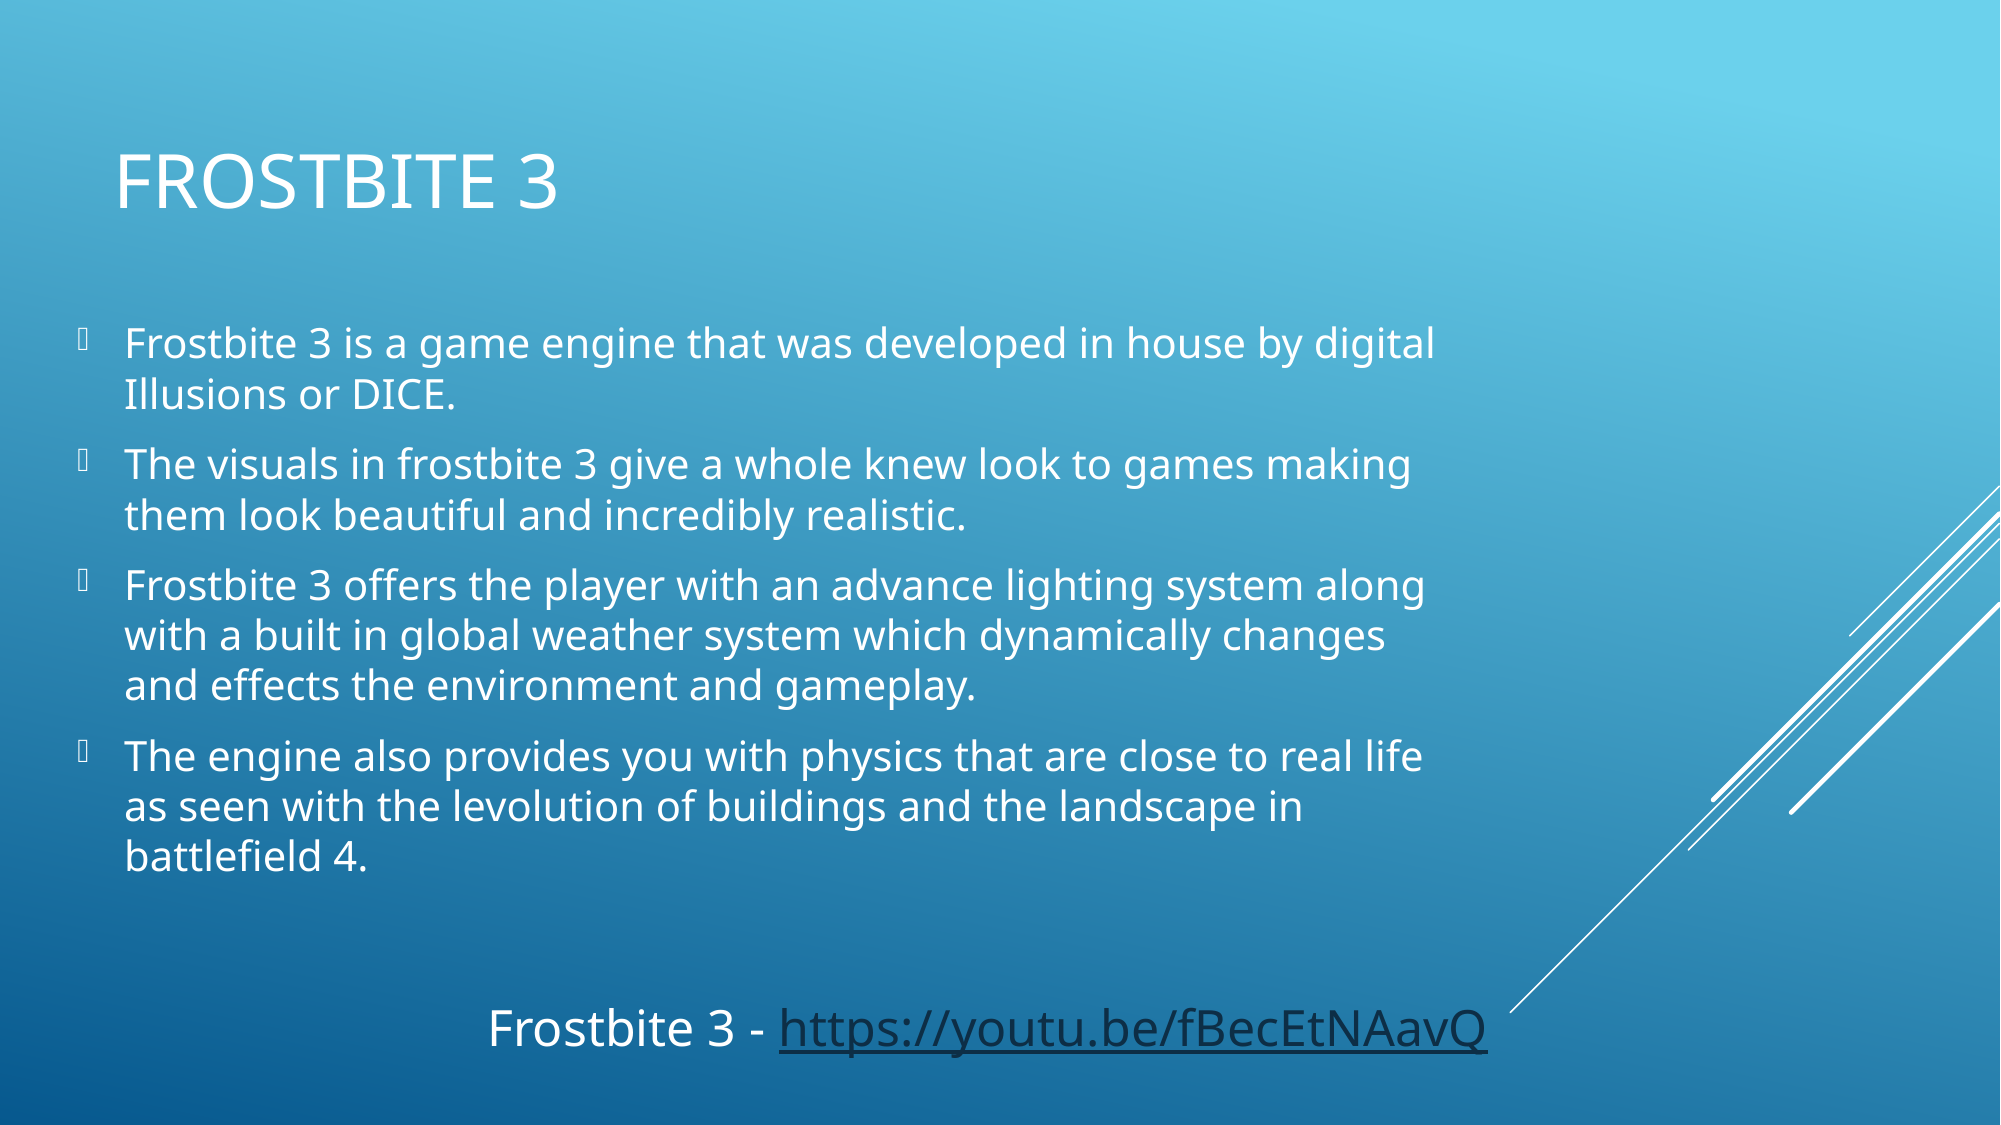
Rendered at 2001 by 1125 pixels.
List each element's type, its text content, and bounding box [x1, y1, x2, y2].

title Frostbite 3 [98, 55, 1499, 303]
list Frostbite 3 is a game engine that was developed in house by digital Illusions or DICE. The visuals in frostbite 3 give a whole knew look to games making them look beautiful and incredibly realistic. Frostbite 3 offers the player with an advance lighting system along with a built in global weather system which dynamically changes and effects the environment and gameplay. The engine also provides you with physics that are close to real life as seen with the levolution of buildings and the landscape in battlefield 4. [62, 302, 1463, 896]
text_box Frostbite 3 - https://youtu.be/fBecEtNAavQ [472, 988, 1503, 1125]
